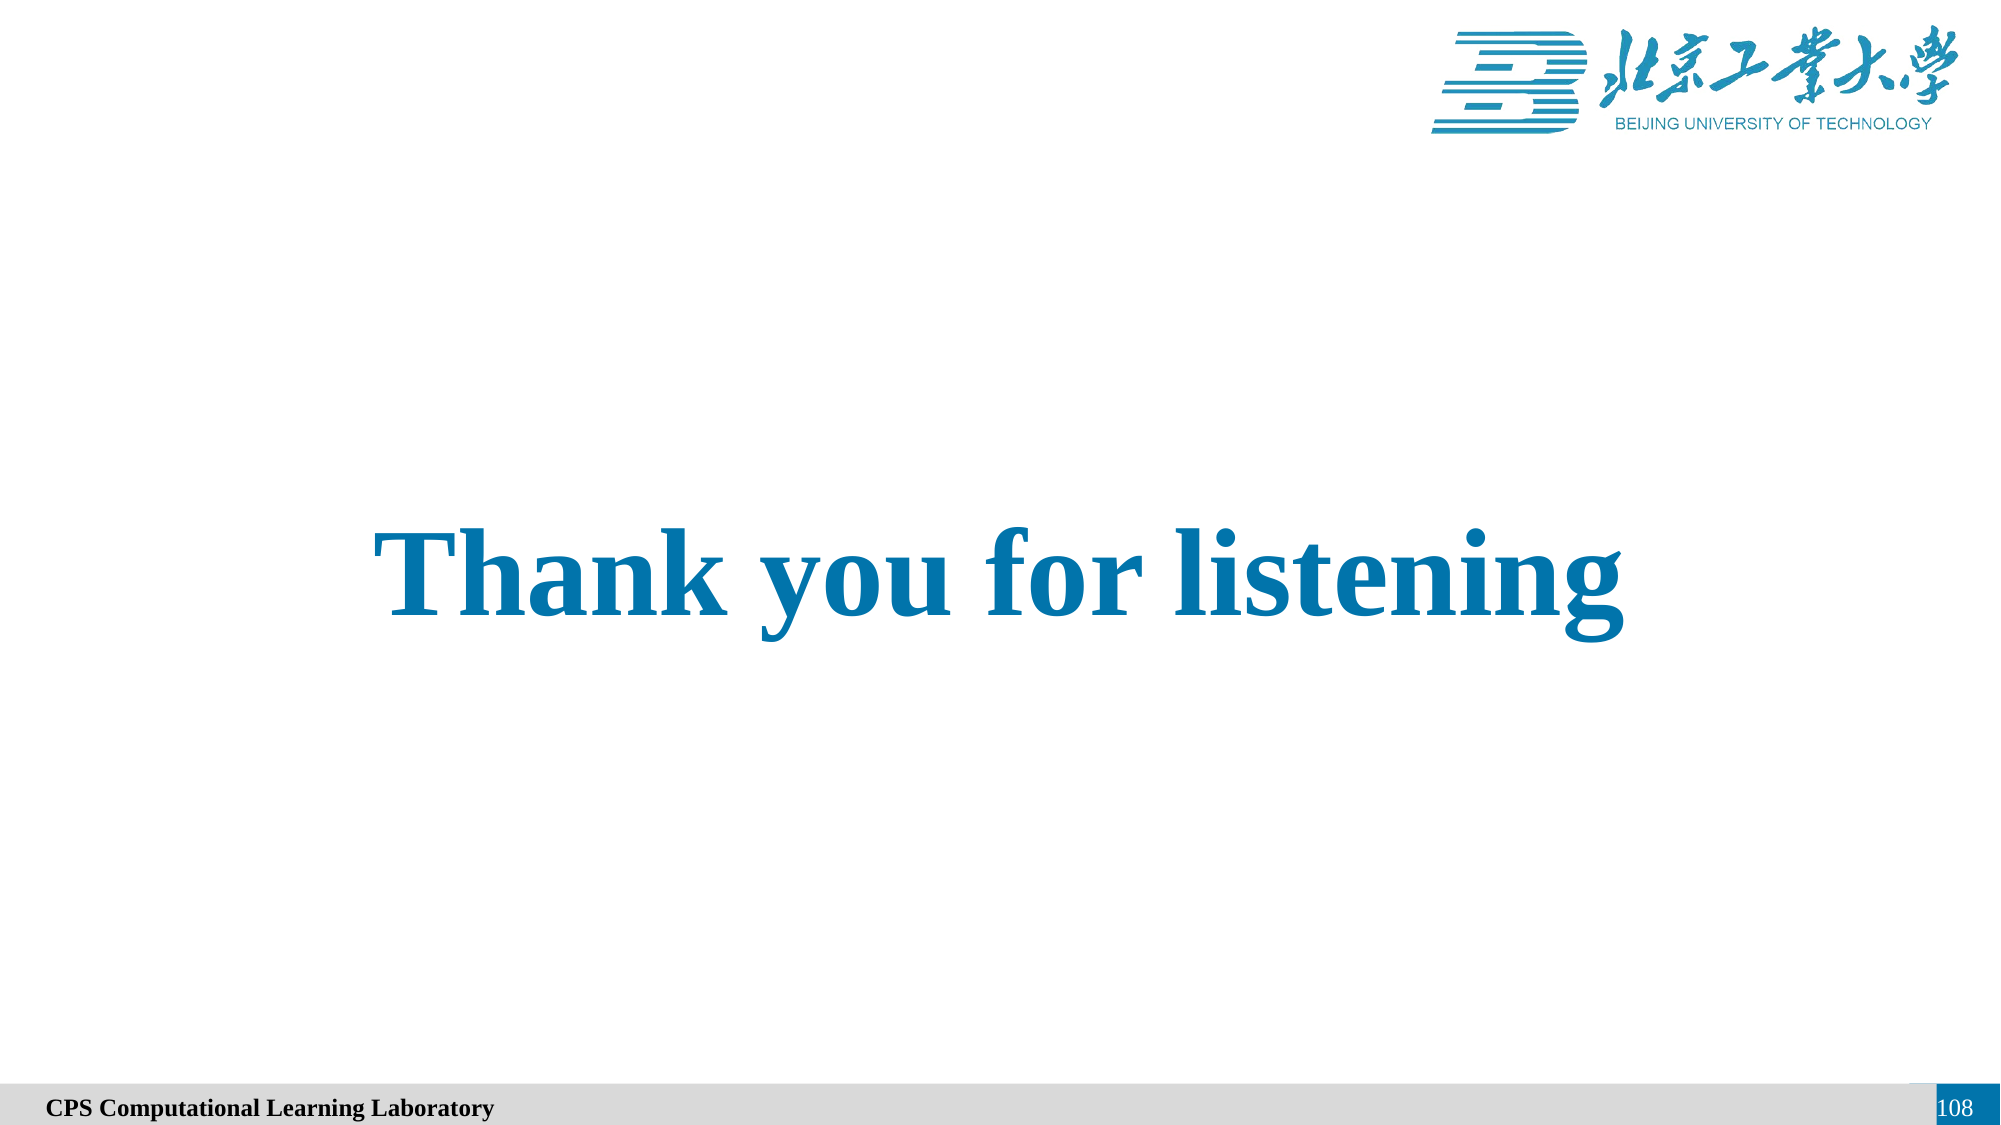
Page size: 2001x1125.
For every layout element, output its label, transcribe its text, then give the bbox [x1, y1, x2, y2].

text_box Thank you for listening [359, 408, 1641, 649]
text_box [0, 1080, 2000, 1125]
picture [1391, 25, 2000, 138]
